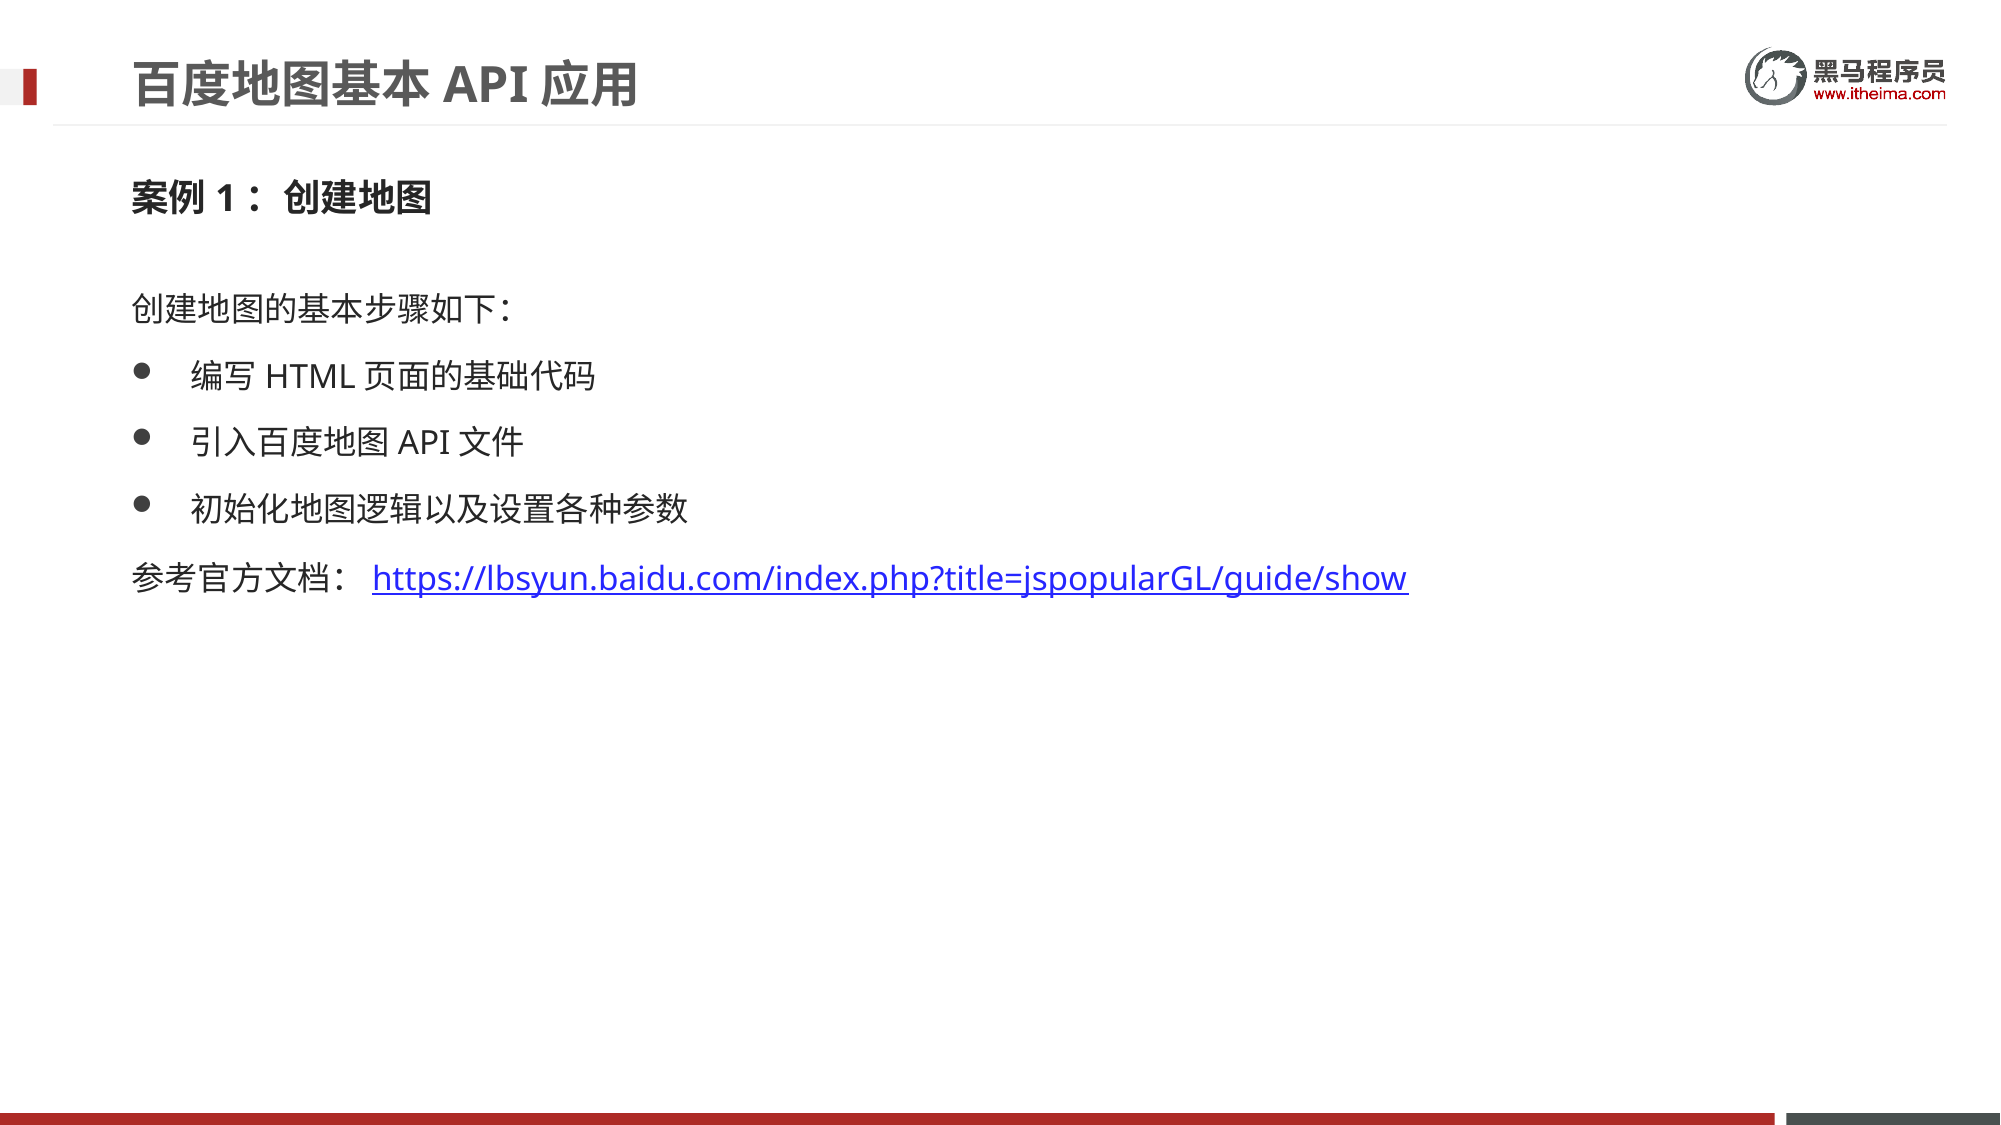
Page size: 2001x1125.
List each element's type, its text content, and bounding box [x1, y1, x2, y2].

picture [1744, 46, 1946, 106]
title 百度地图基本API应用 [116, 40, 1556, 125]
list 案例1：创建地图 [116, 154, 1880, 239]
list 创建地图的基本步骤如下： 编写HTML页面的基础代码 引入百度地图API文件 初始化地图逻辑以及设置各种参数 参考官方文档：https://lbsyun.baidu.com/index.php?title=jspopularGL/guide/show [116, 260, 1880, 893]
